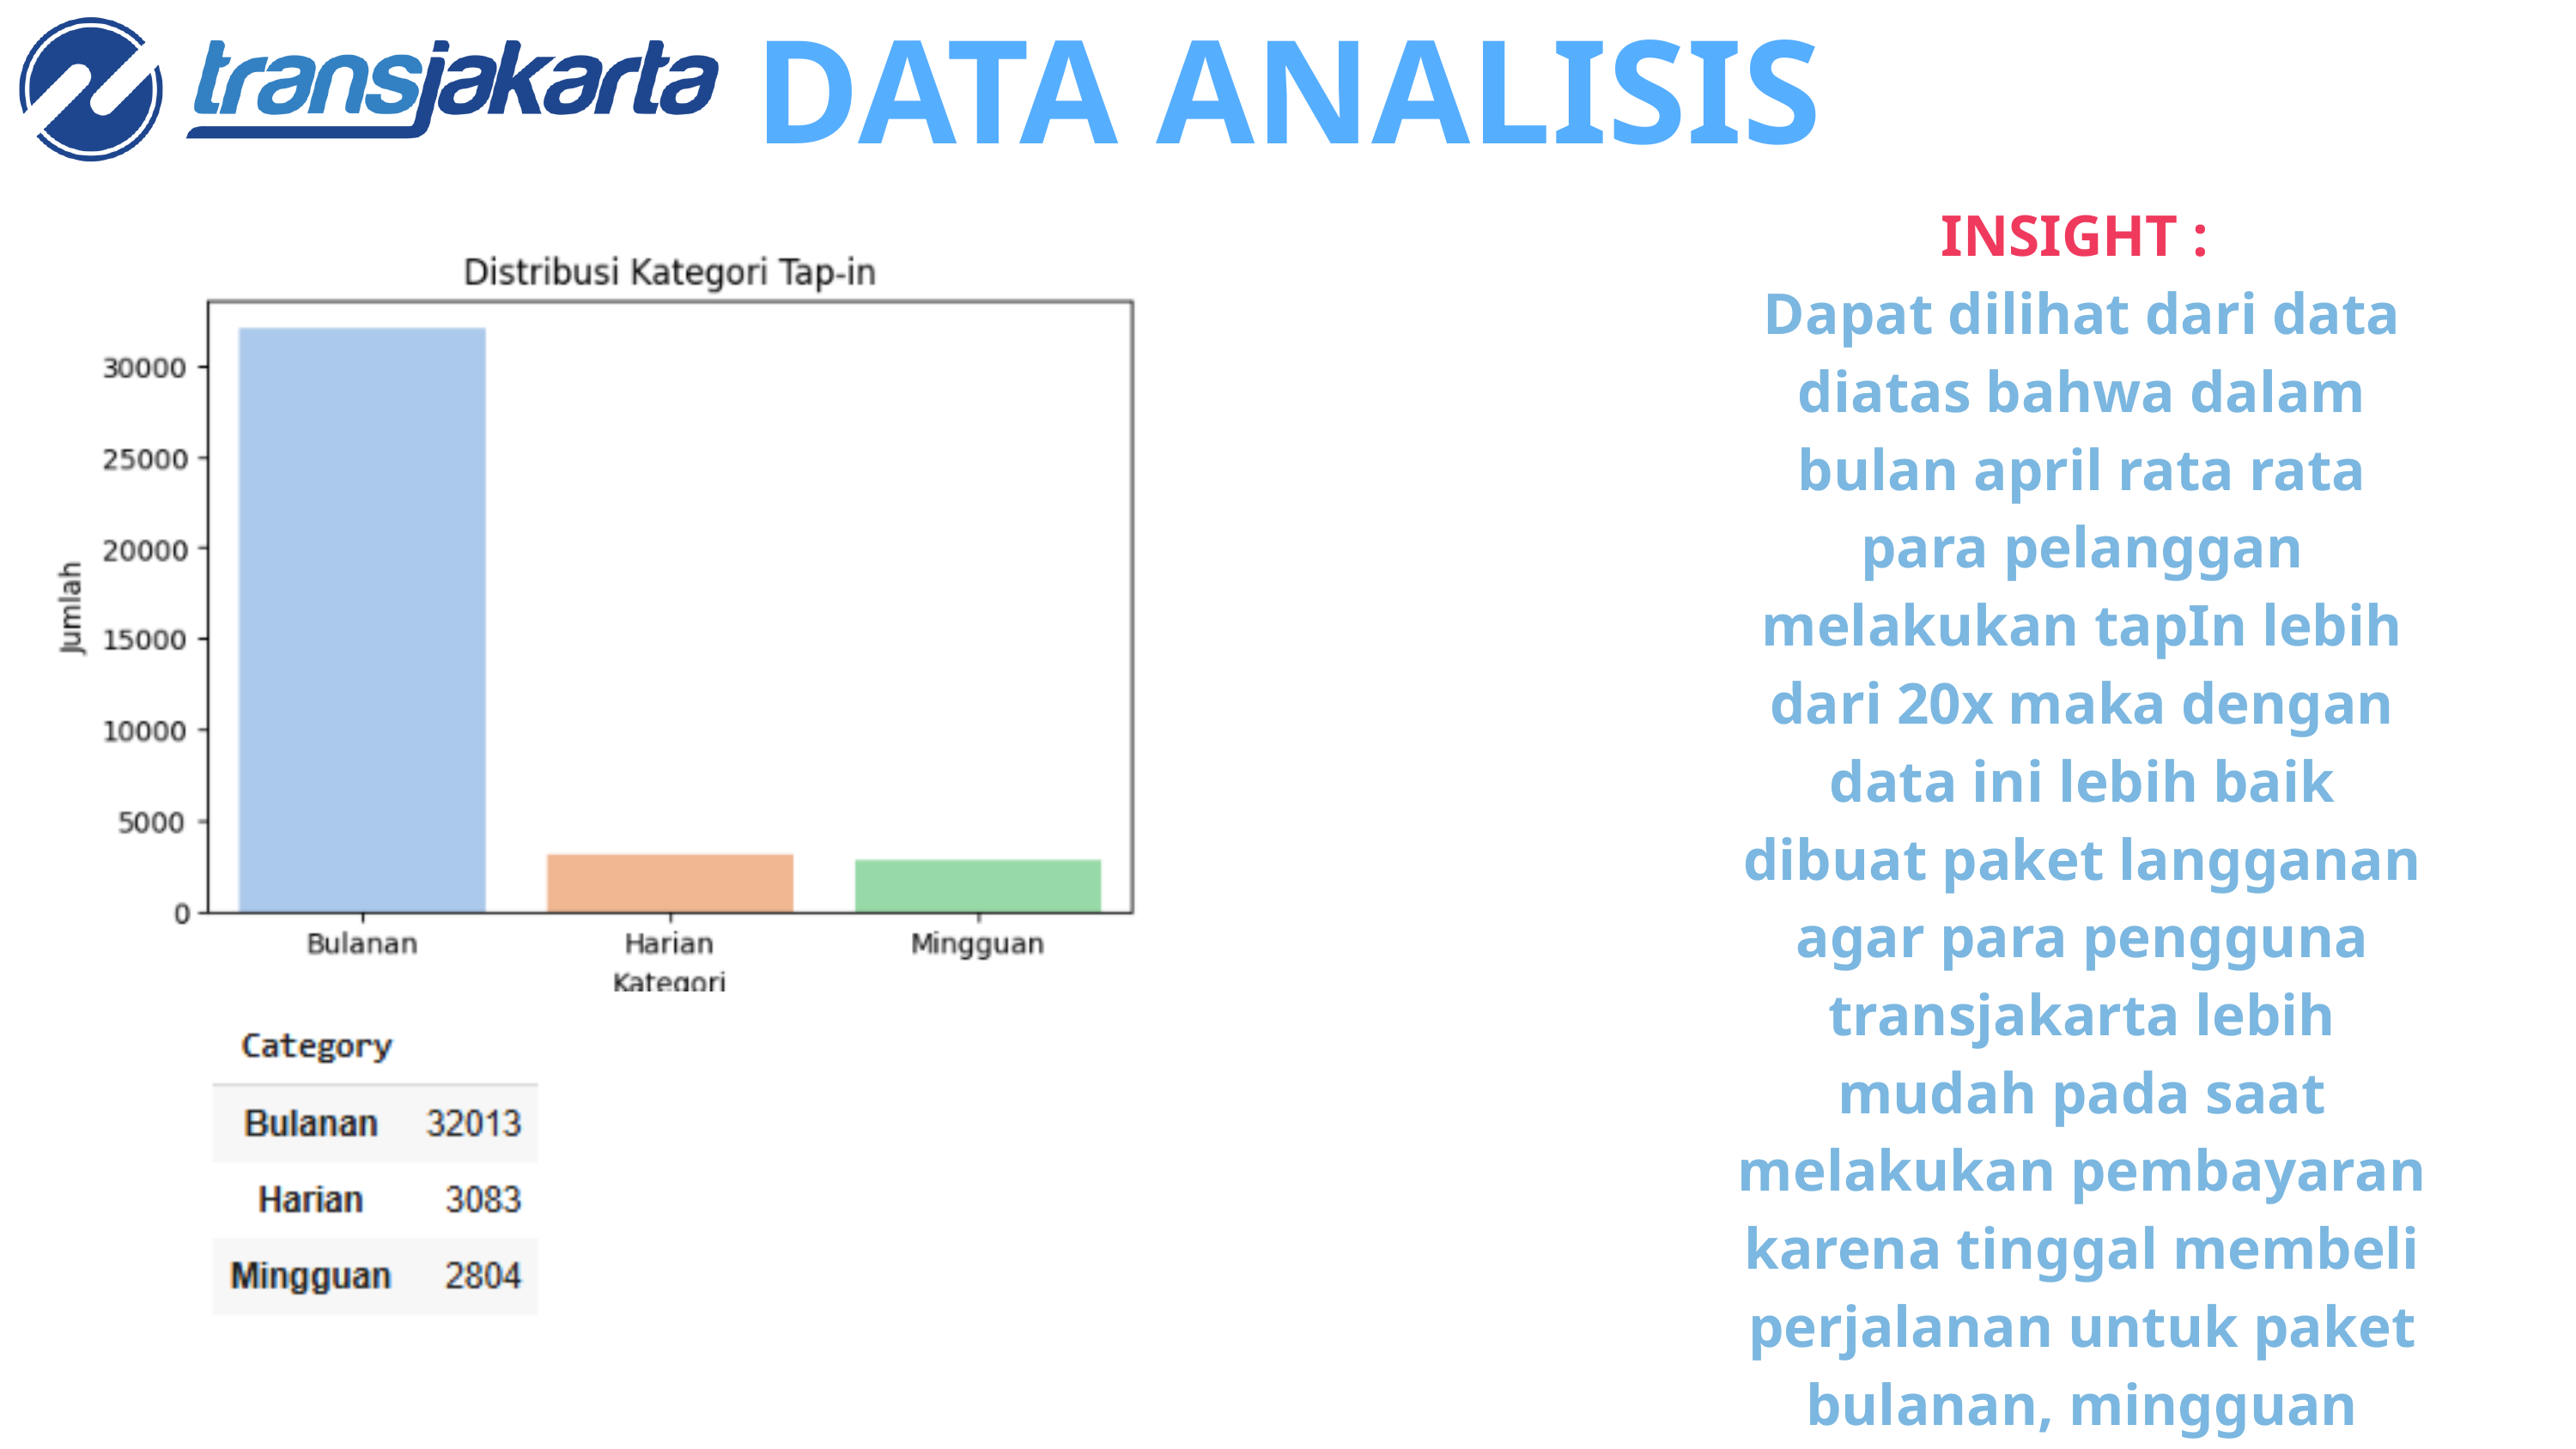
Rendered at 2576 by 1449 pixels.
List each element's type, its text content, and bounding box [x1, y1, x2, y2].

text_box DATA ANALISIS [693, 0, 1882, 173]
text_box [15, 16, 722, 162]
text_box [46, 247, 1178, 991]
text_box INSIGHT : Dapat dilihat dari data diatas bahwa dalam bulan april rata rata para pelanggan melakukan tapIn lebih dari 20x maka dengan data ini lebih baik dibuat paket langganan agar para pengguna transjakarta lebih mudah pada saat melakukan pembayaran karena tinggal membeli perjalanan untuk paket bulanan, mingguan maupun harian [1734, 190, 2432, 1449]
text_box [164, 1026, 612, 1339]
